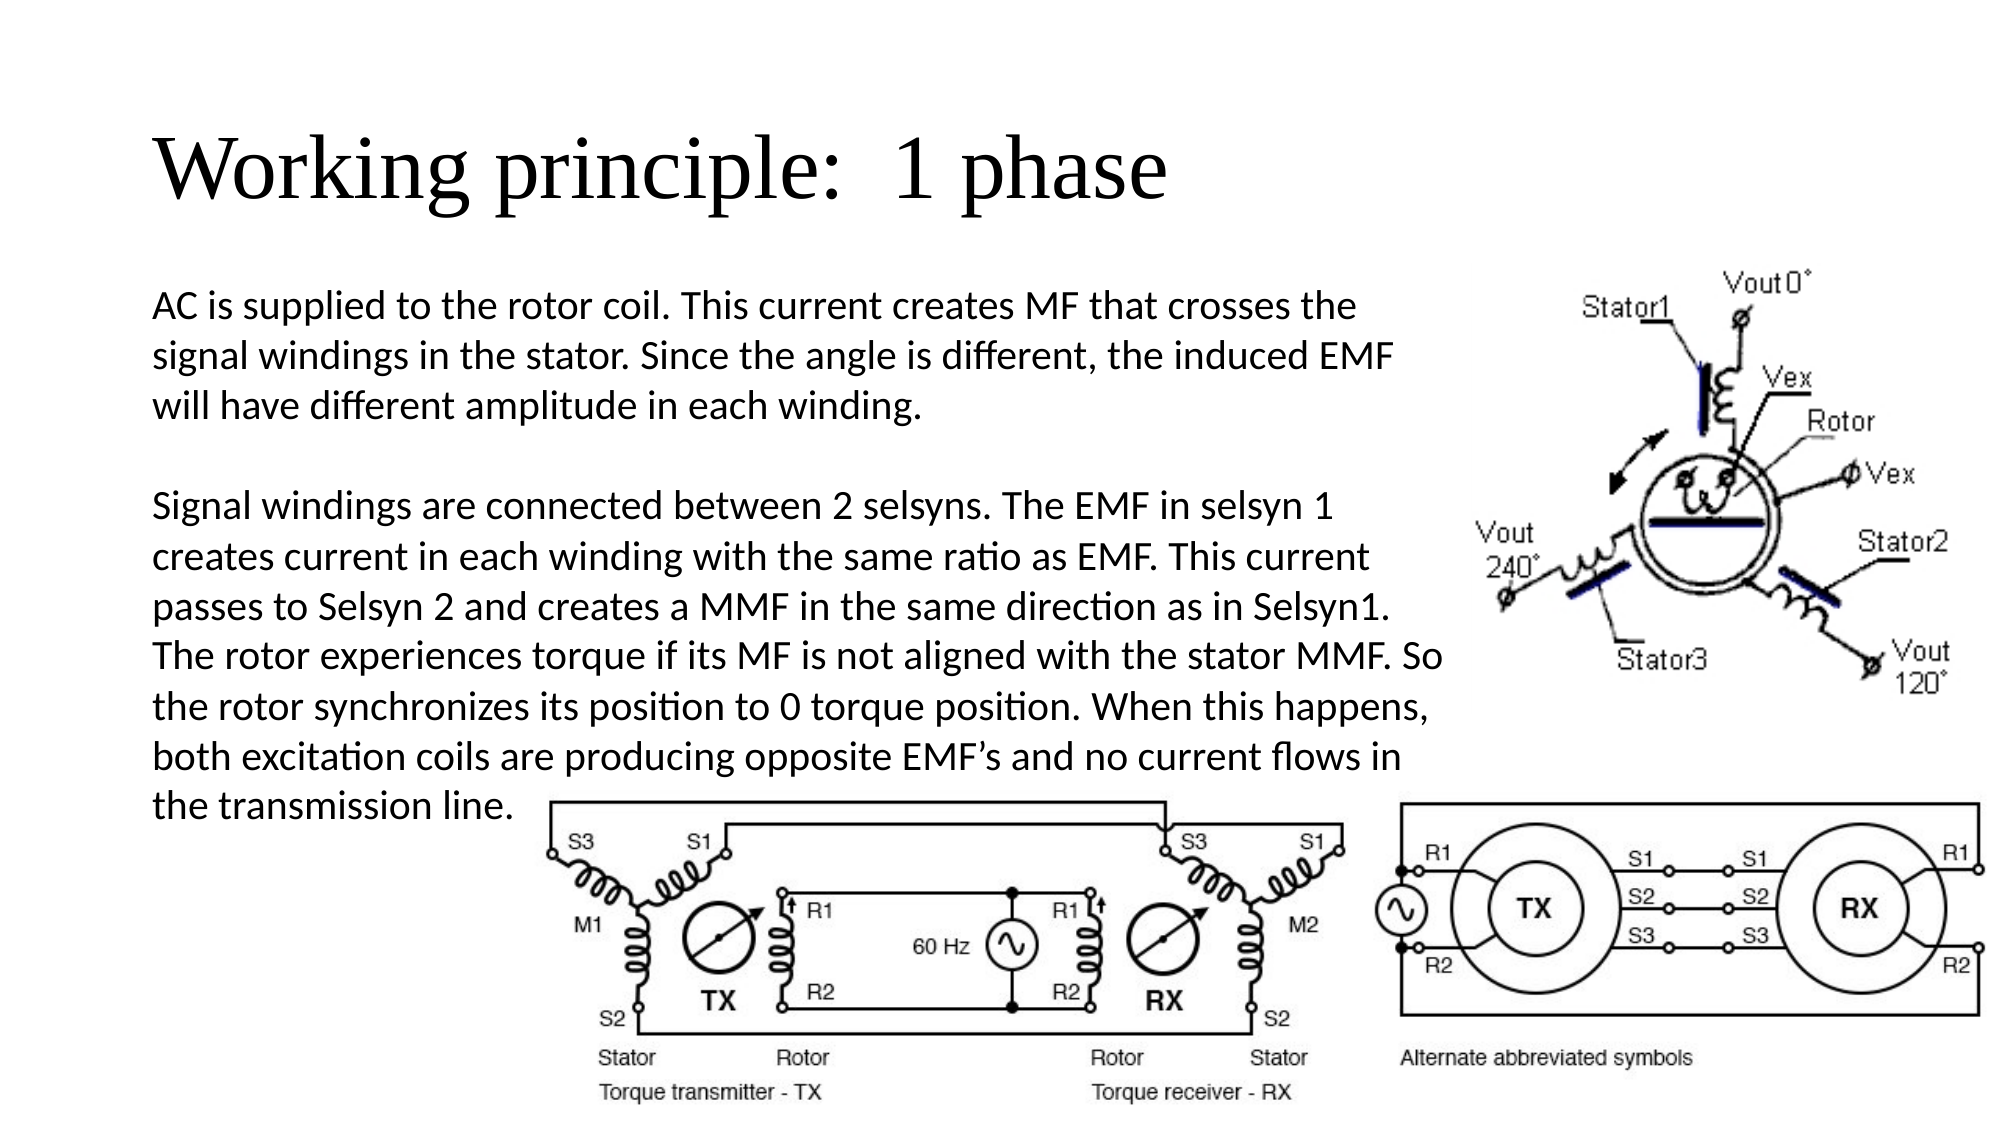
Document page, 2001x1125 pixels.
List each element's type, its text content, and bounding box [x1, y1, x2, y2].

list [1470, 263, 1963, 714]
text_box AC is supplied to the rotor coil. This current creates MF that crosses the signal windings in the stator. Since the angle is different, the induced EMF will have different amplitude in each winding. Signal windings are connected between 2 selsyns. The EMF in selsyn 1 creates current in each winding with the same ratio as EMF. This current passes to Selsyn 2 and creates a MMF in the same direction as in Selsyn1. The rotor experiences torque if its MF is not aligned with the stator MMF. So the rotor synchronizes its position to 0 torque position. When this happens, both excitation coils are producing opposite EMF’s and no current flows in the transmission line. [137, 270, 1471, 836]
title Working principle: 1 phase [137, 59, 1863, 270]
picture [523, 779, 2000, 1125]
